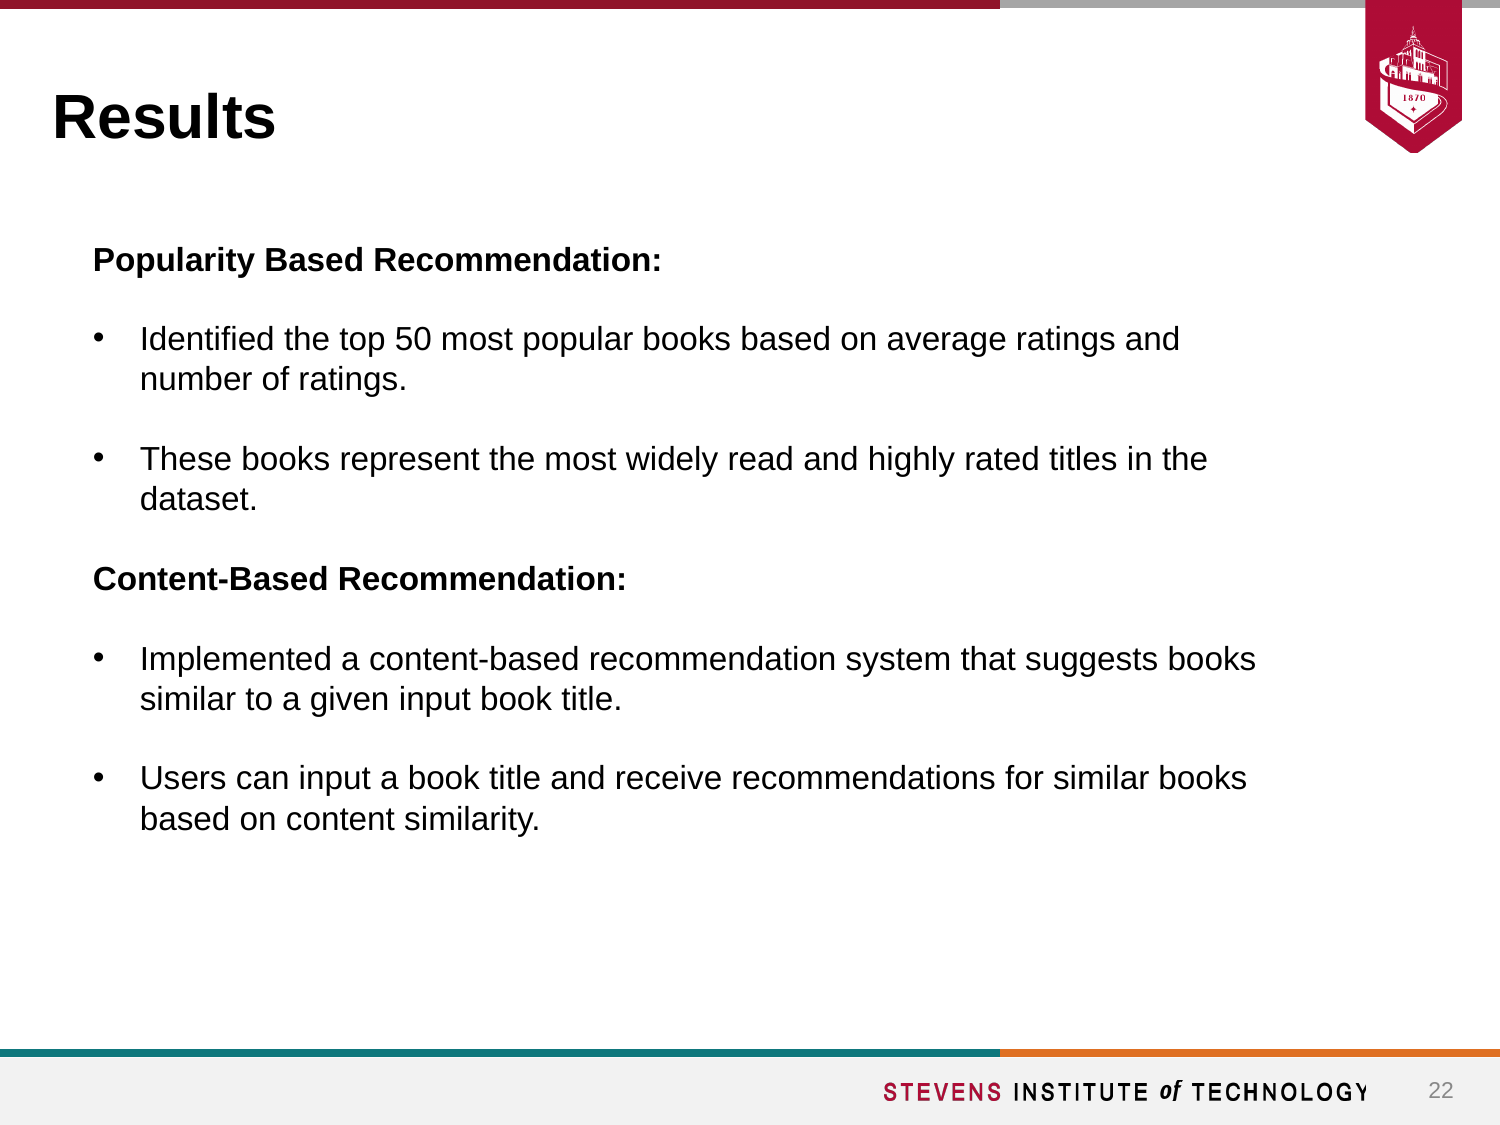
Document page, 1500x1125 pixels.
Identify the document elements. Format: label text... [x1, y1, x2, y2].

picture [1365, 0, 1462, 153]
title Results [37, 68, 1236, 157]
picture [884, 1080, 1366, 1101]
slide_number 22 [1401, 1059, 1481, 1120]
text_box Popularity Based Recommendation: Identified the top 50 most popular books based on average ratings and number of ratings. These books represent the most widely read and highly rated titles in the dataset. Content-Based Recommendation: Implemented a content-based recommendation system that suggests books similar to a given input book title. Users can input a book title and receive recommendations for similar books based on content similarity. [77, 222, 1294, 934]
